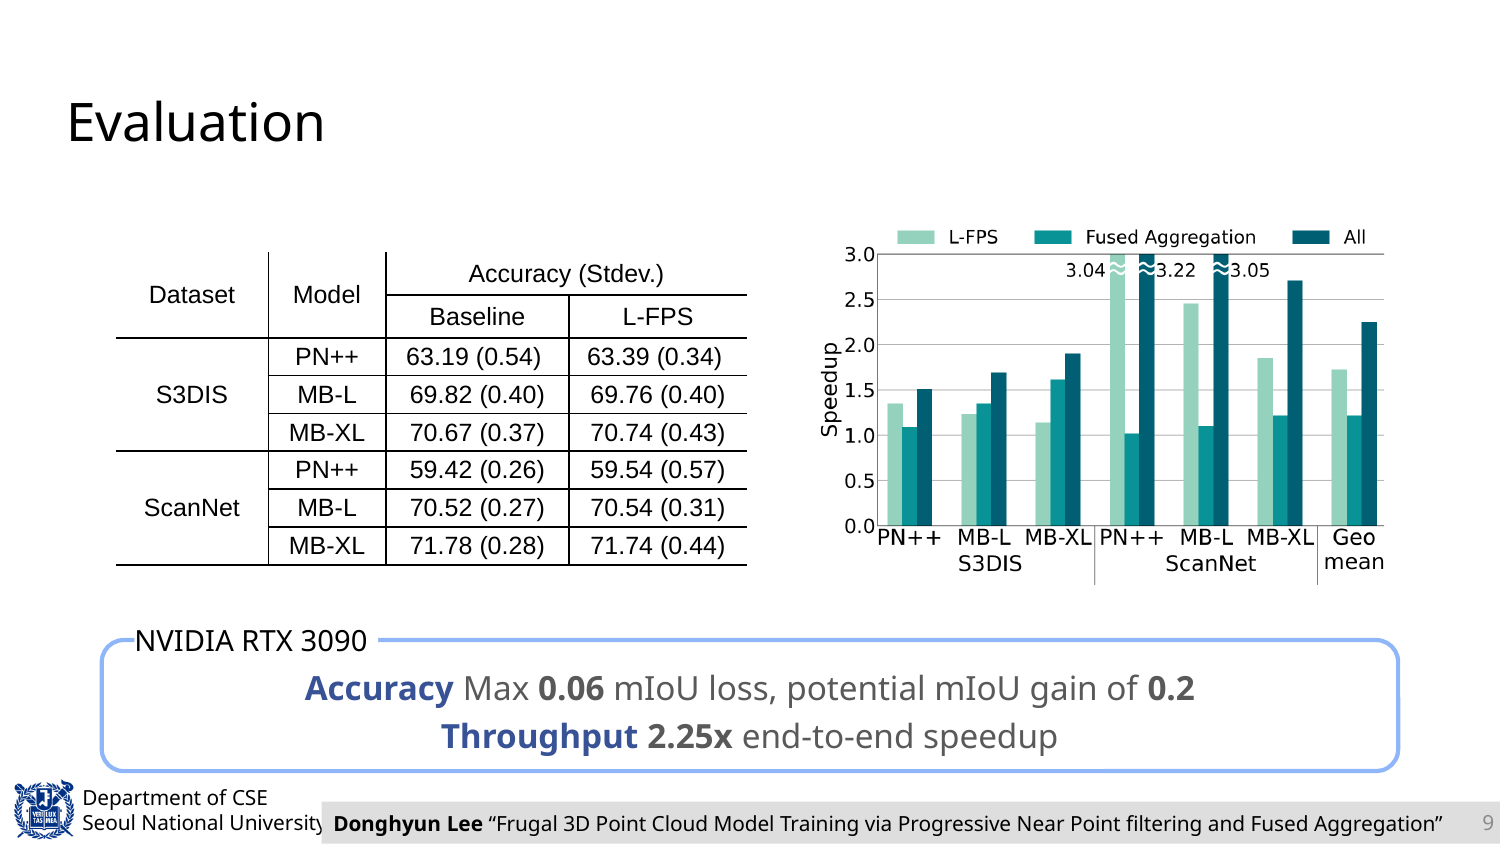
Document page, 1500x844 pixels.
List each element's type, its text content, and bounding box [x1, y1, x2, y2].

table_cell Baseline [387, 296, 568, 337]
table_cell 63.39 (0.34) [570, 339, 747, 375]
slide_number 9 [1435, 803, 1500, 844]
text_box Accuracy Max 0.06 mIoU loss, potential mIoU gain of 0.2 Throughput 2.25x end-to-end speedup [99, 637, 1401, 774]
table_cell 70.74 (0.43) [570, 414, 747, 450]
table_cell 59.54 (0.57) [570, 452, 747, 488]
table_cell S3DIS [116, 339, 268, 450]
table_cell 70.54 (0.31) [570, 490, 747, 526]
table_header Model [269, 252, 385, 337]
table_cell 70.52 (0.27) [387, 490, 568, 526]
table_cell MB-XL [269, 528, 385, 564]
table_cell 69.76 (0.40) [570, 376, 747, 413]
picture [820, 222, 1385, 585]
table_cell MB-XL [269, 414, 385, 450]
table_cell PN++ [269, 339, 385, 375]
table_cell 70.67 (0.37) [387, 414, 568, 450]
table_cell 71.74 (0.44) [570, 528, 747, 564]
title Evaluation [51, 72, 1449, 167]
table_cell L-FPS [570, 296, 747, 337]
table_header Dataset [116, 252, 268, 337]
table_cell MB-L [269, 490, 385, 526]
table_cell ScanNet [116, 452, 268, 564]
picture [13, 778, 75, 840]
table_cell 69.82 (0.40) [387, 376, 568, 413]
table_cell MB-L [269, 376, 385, 413]
table_cell PN++ [269, 452, 385, 488]
table_cell 63.19 (0.54) [387, 339, 568, 375]
table_header Accuracy (Stdev.) [387, 252, 747, 294]
table_cell 71.78 (0.28) [387, 528, 568, 564]
table_cell 59.42 (0.26) [387, 452, 568, 488]
text_box NVIDIA RTX 3090 [134, 622, 379, 658]
